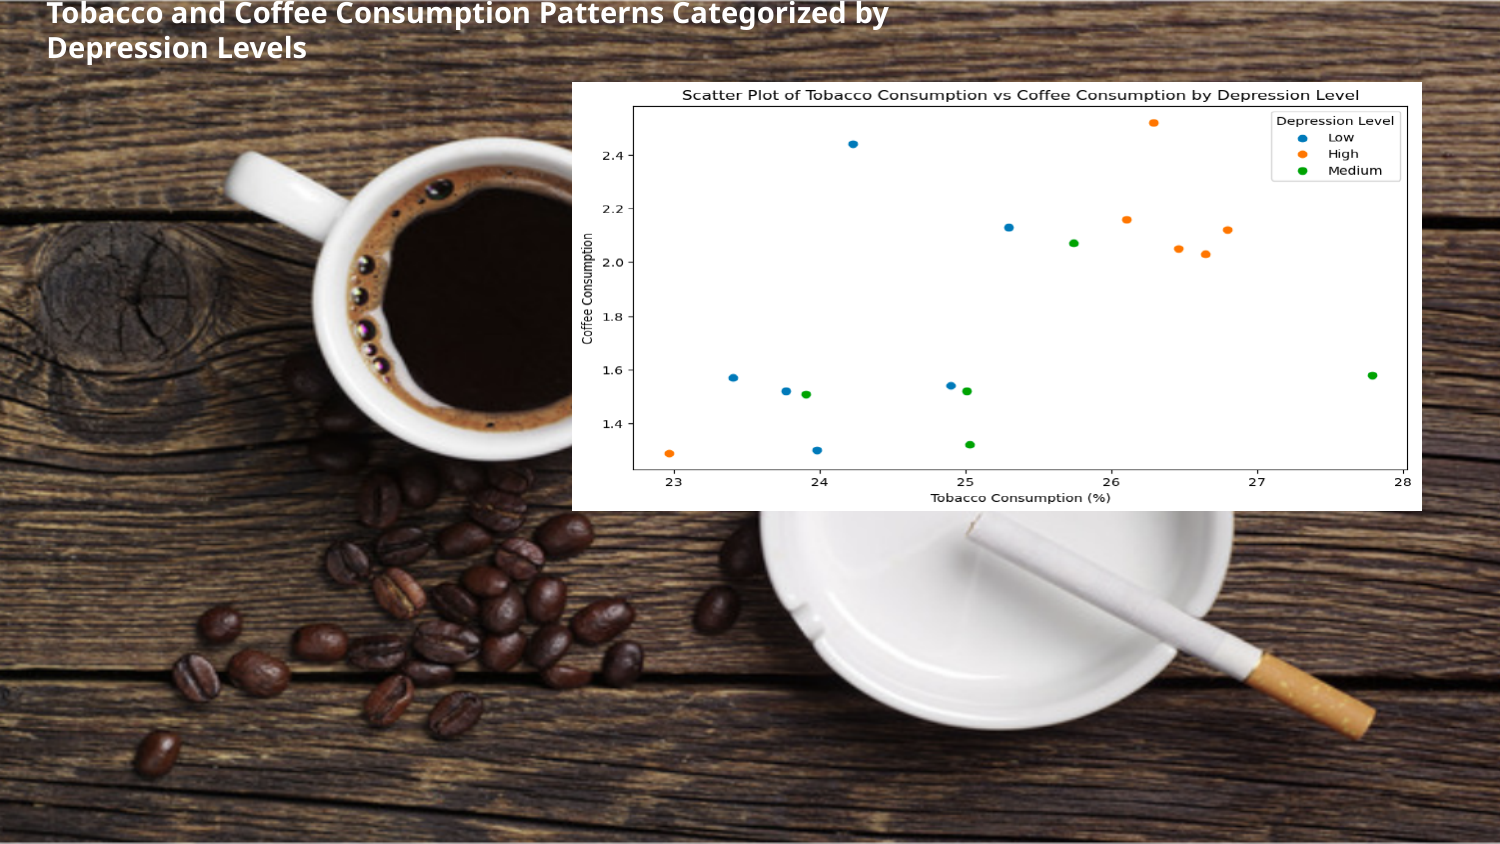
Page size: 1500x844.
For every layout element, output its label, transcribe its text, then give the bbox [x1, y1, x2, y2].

picture [0, 0, 1500, 844]
title Tobacco and Coffee Consumption Patterns Categorized by Depression Levels [31, 0, 979, 60]
